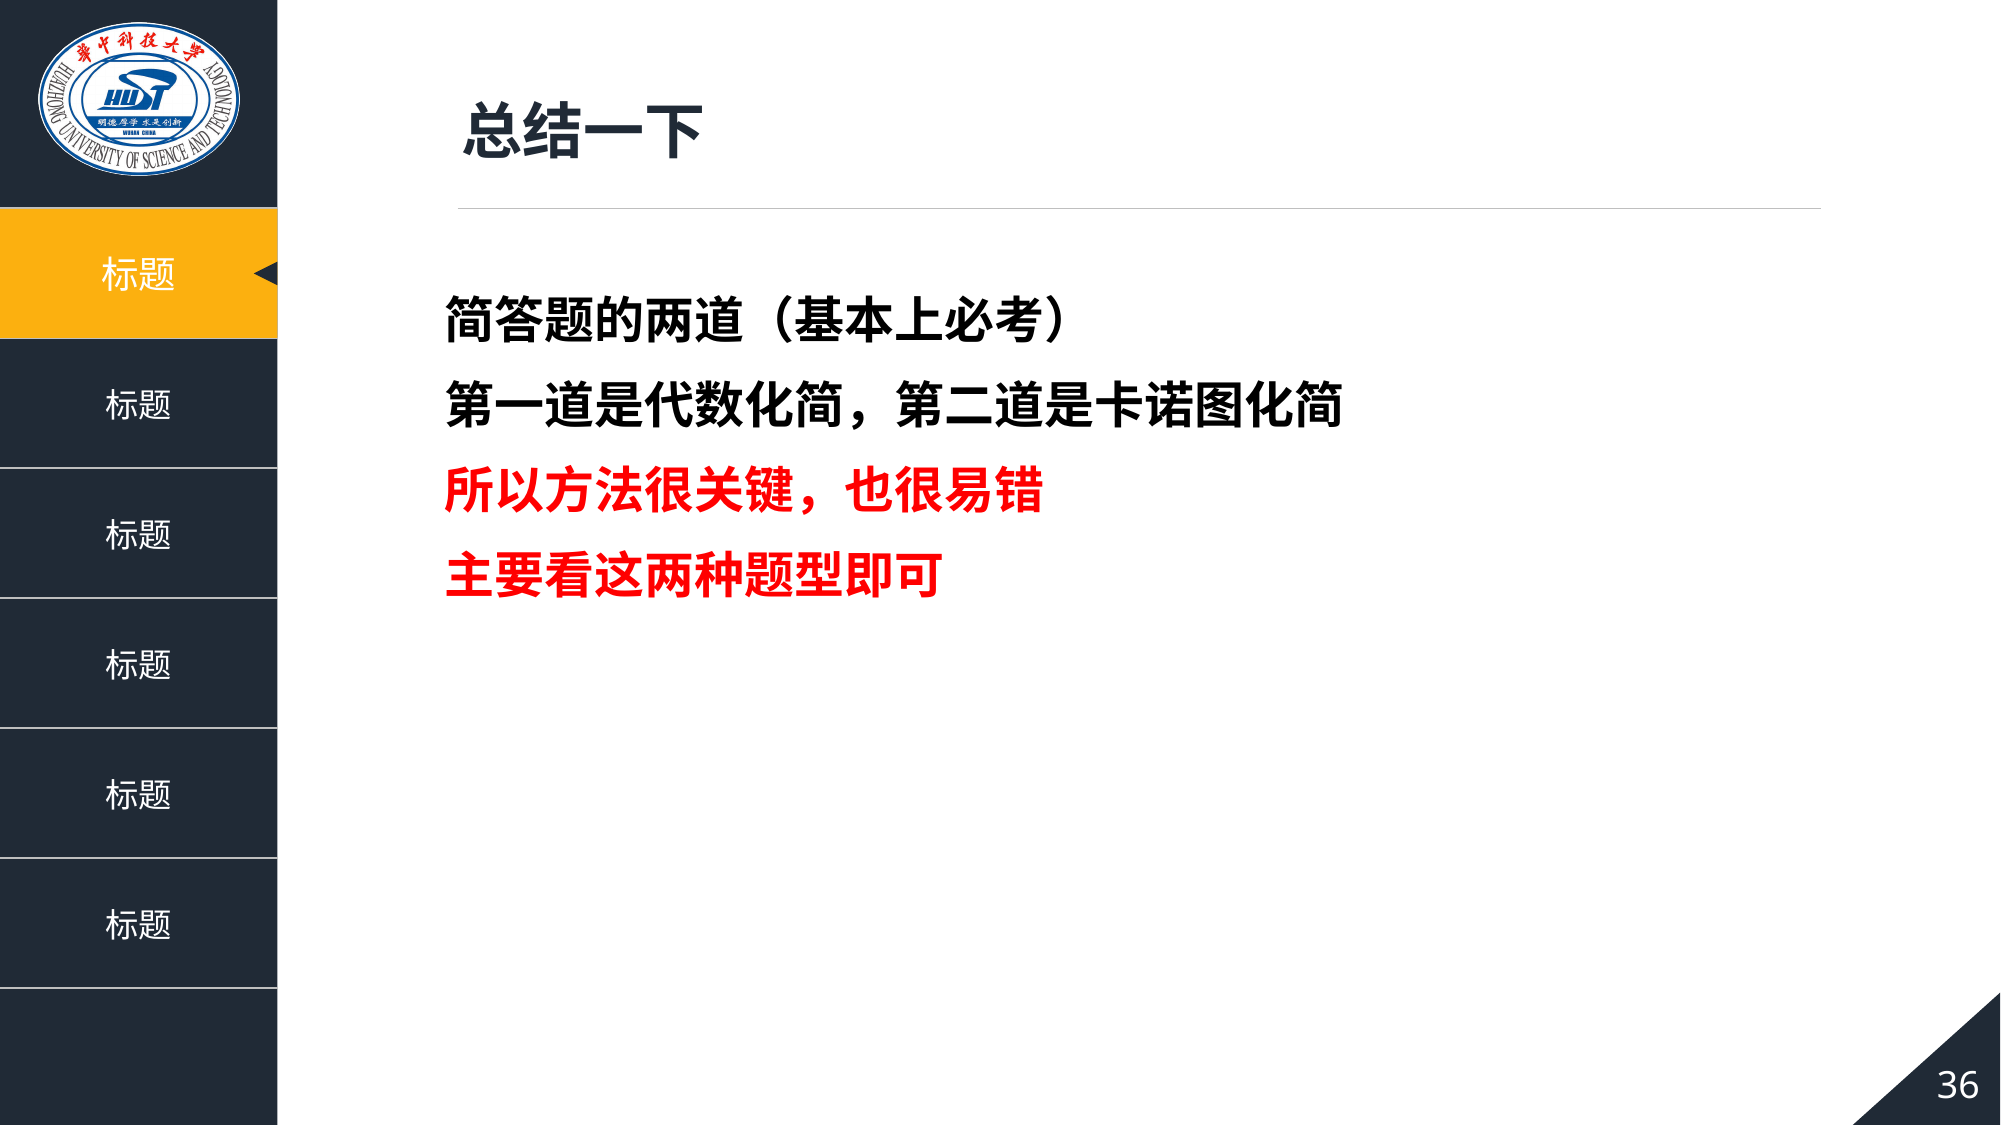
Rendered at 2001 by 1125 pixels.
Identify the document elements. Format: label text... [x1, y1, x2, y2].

text_box 总结一下 [446, 84, 721, 173]
text_box 简答题的两道（基本上必考） 第一道是代数化简，第二道是卡诺图化简 所以方法很关键，也很易错 主要看这两种题型即可 [429, 281, 1867, 611]
picture [38, 22, 240, 176]
